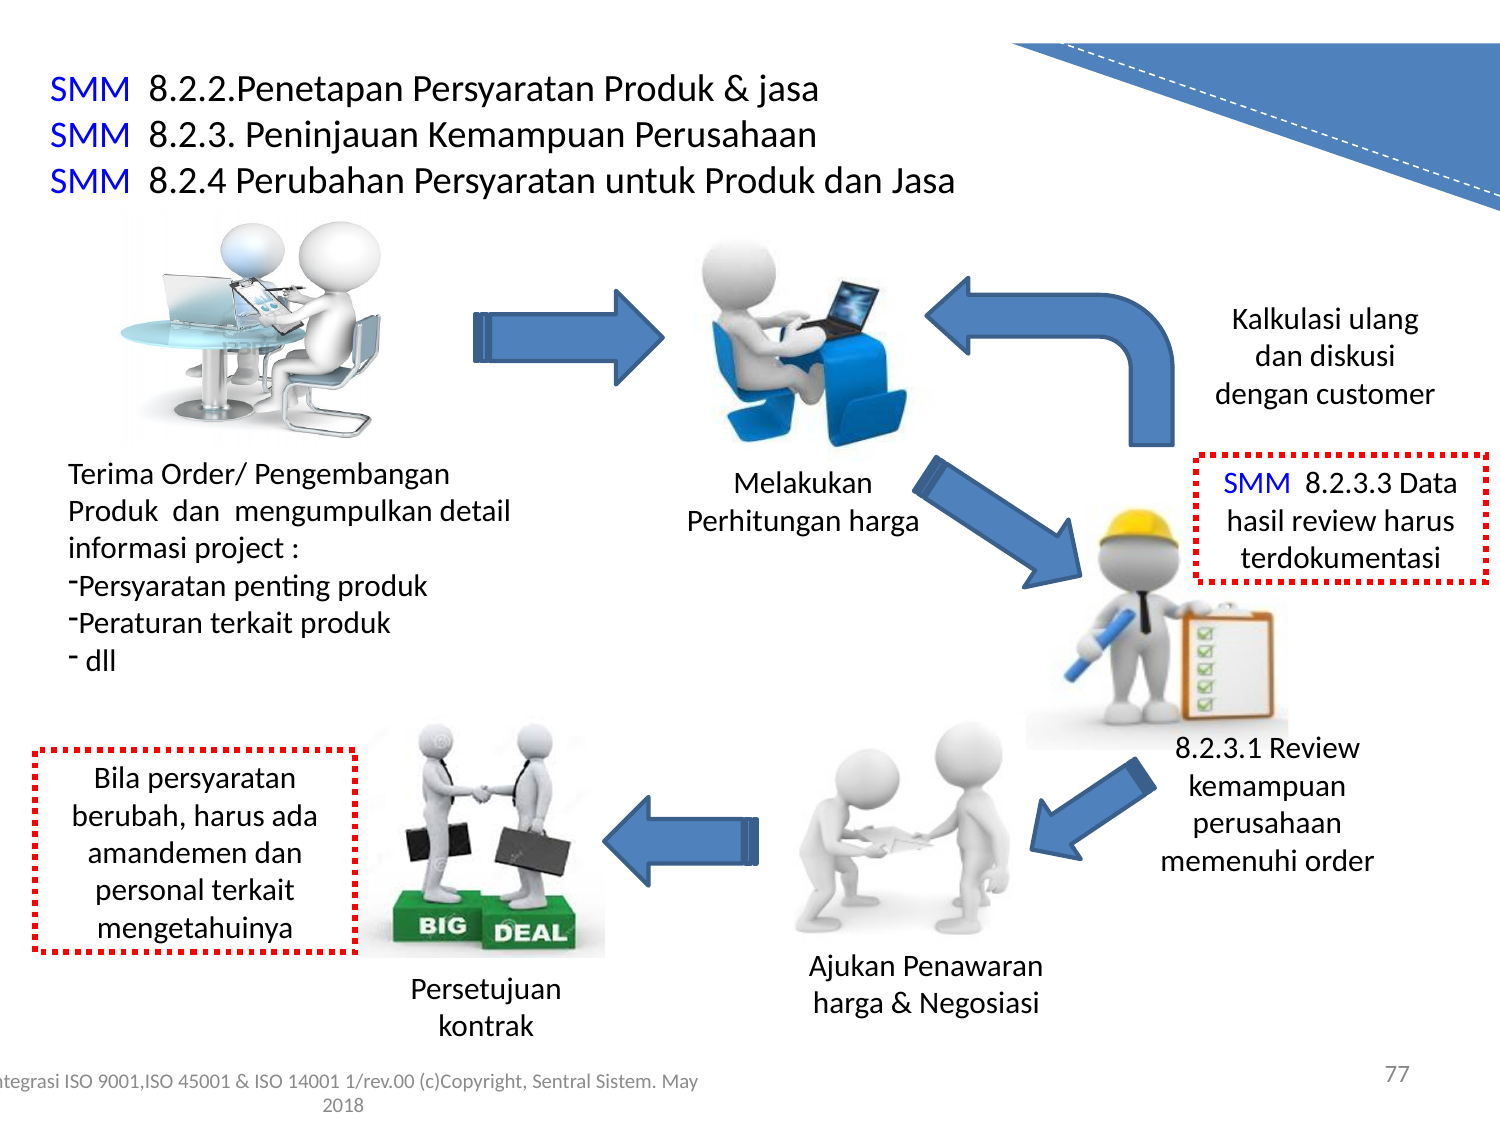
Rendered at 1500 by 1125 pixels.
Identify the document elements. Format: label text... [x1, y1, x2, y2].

picture [674, 222, 945, 479]
text_box Bila persyaratan berubah, harus ada amandemen dan personal terkait mengetahuinya [35, 749, 352, 952]
footer Integrasi ISO 9001,ISO 45001 & ISO 14001 1/rev.00 (c)Copyright, Sentral Sistem. May 2018 [0, 1062, 716, 1123]
text_box [1031, 758, 1157, 862]
text_box [911, 462, 1014, 559]
picture [111, 210, 394, 447]
slide_number 77 [1074, 1042, 1425, 1103]
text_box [1018, 27, 1500, 197]
text_box [473, 288, 665, 387]
text_box Ajukan Penawaran harga & Negosiasi [756, 937, 1097, 1028]
text_box SMM 8.2.3.3 Data hasil review harus terdokumentasi [1195, 454, 1486, 582]
picture [779, 503, 1289, 943]
text_box [1476, 204, 1500, 213]
text_box Persetujuan kontrak [346, 960, 627, 1051]
text_box [609, 794, 759, 888]
picture [357, 714, 605, 958]
text_box SMM 8.2.2.Penetapan Persyaratan Produk & jasa SMM 8.2.3. Peninjauan Kemampuan Perusahaan SMM 8.2.4 Perubahan Persyaratan untuk Produk dan Jasa [35, 61, 1500, 249]
text_box 8.2.3.1 Review kemampuan perusahaan memenuhi order [1108, 720, 1427, 885]
text_box Kalkulasi ulang dan diskusi dengan customer [1195, 290, 1456, 418]
text_box Melakukan Perhitungan harga [662, 454, 944, 545]
text_box Terima Order/ Pengembangan Produk dan mengumpulkan detail informasi project : Persyaratan penting produk Peraturan terkait produk dll [53, 445, 546, 685]
text_box [949, 275, 1175, 448]
